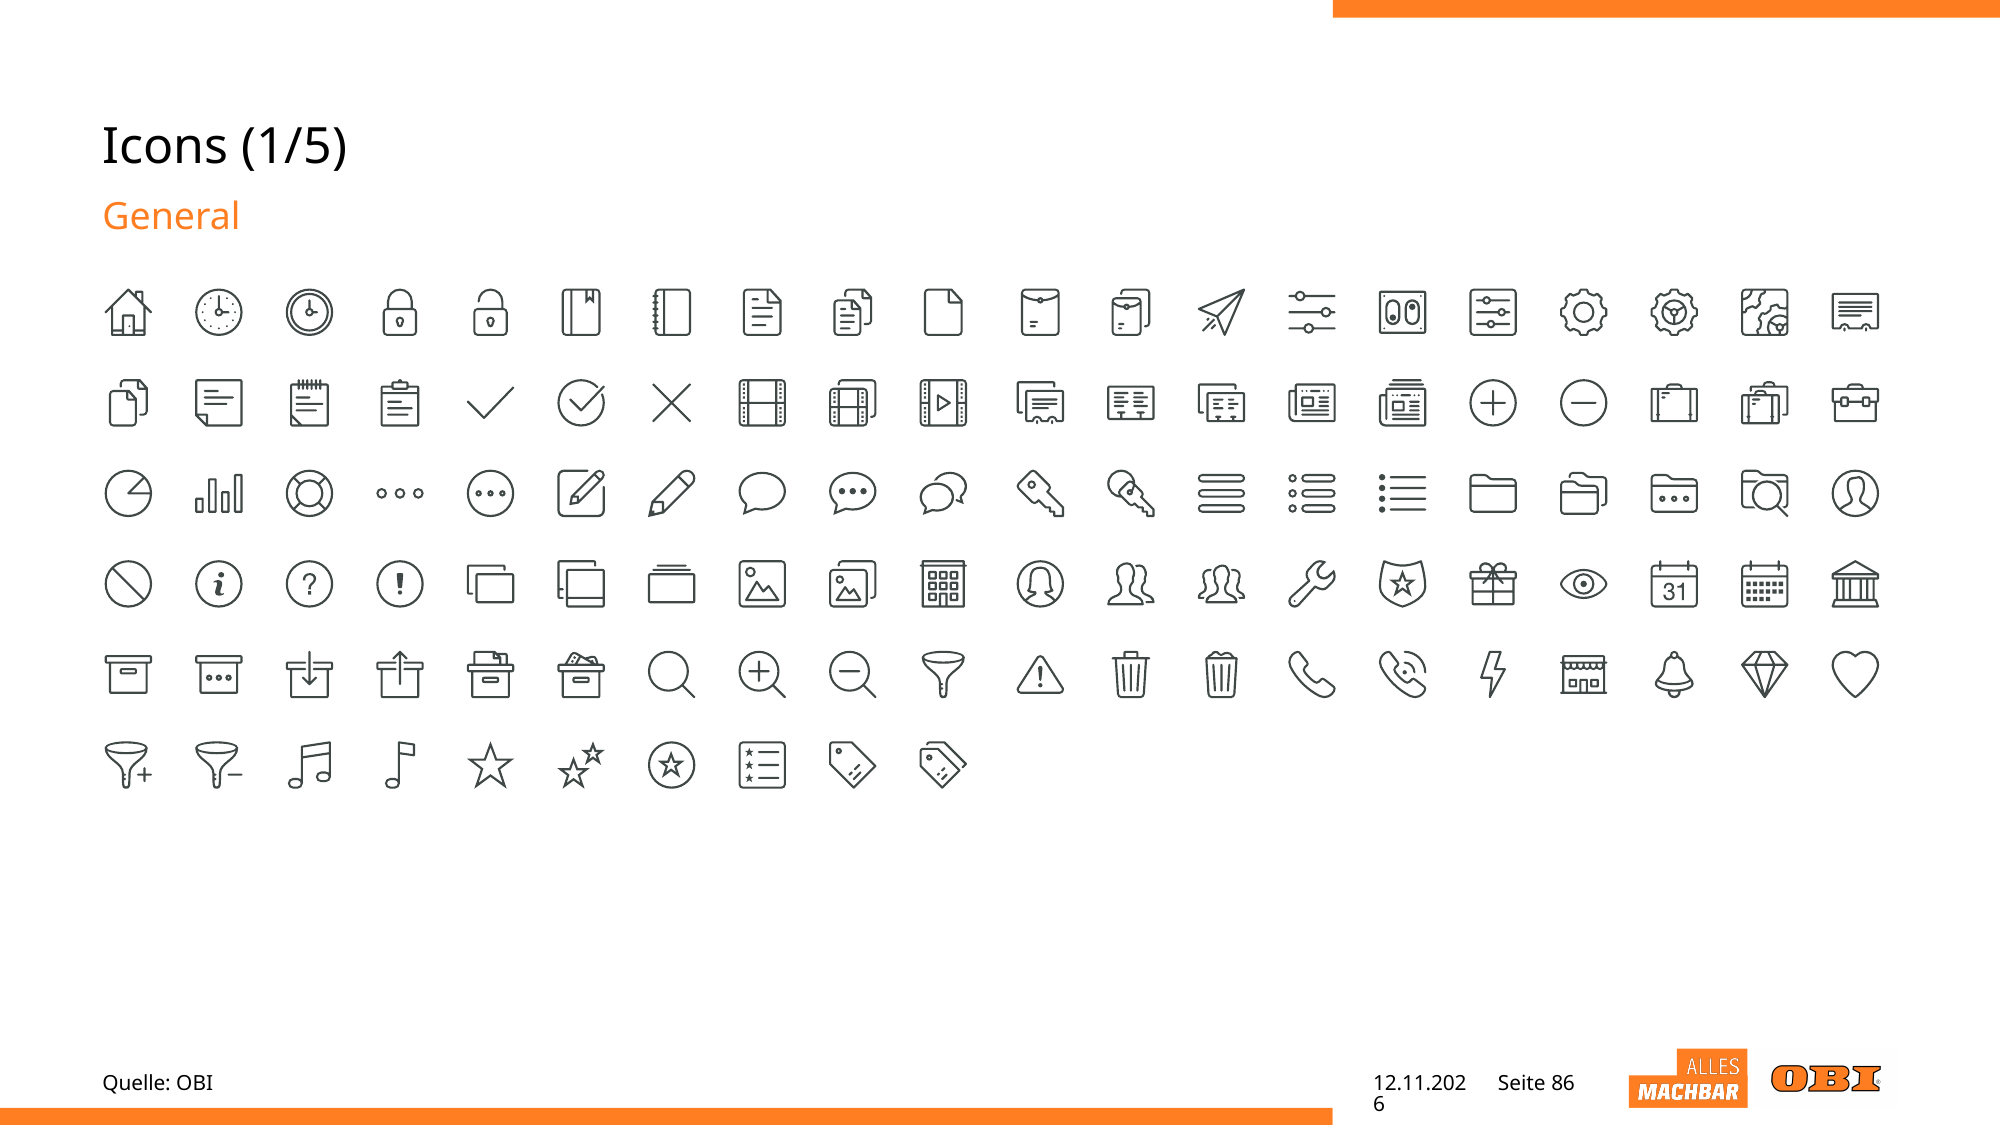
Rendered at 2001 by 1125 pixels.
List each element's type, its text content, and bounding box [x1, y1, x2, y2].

text_box [119, 379, 148, 416]
text_box [557, 651, 605, 699]
text_box [1197, 489, 1246, 498]
text_box [1560, 568, 1608, 600]
text_box [1197, 383, 1237, 414]
text_box [844, 288, 873, 326]
text_box [1111, 297, 1142, 336]
text_box [136, 767, 153, 783]
text_box [1741, 560, 1789, 608]
text_box [738, 379, 786, 427]
text_box [919, 560, 968, 608]
text_box [565, 568, 605, 608]
text_box [1560, 655, 1608, 694]
text_box [195, 741, 239, 789]
text_box [208, 478, 217, 513]
text_box [1107, 562, 1155, 606]
text_box [647, 469, 696, 518]
text_box [837, 379, 877, 418]
text_box [1288, 322, 1336, 334]
text_box [1378, 560, 1427, 608]
text_box [1107, 385, 1155, 421]
text_box [647, 741, 696, 789]
text_box [195, 655, 243, 694]
text_box [829, 650, 877, 699]
text_box [1831, 383, 1880, 423]
text_box [1016, 381, 1056, 414]
text_box [195, 379, 243, 427]
text_box [466, 564, 506, 595]
text_box [466, 741, 515, 789]
text_box [376, 560, 424, 608]
text_box [1741, 288, 1789, 336]
text_box [926, 741, 968, 769]
slide_number Seite 86 [1497, 1071, 1588, 1097]
text_box [919, 482, 955, 515]
text_box [1469, 473, 1517, 513]
text_box [1378, 290, 1427, 334]
text_box [1741, 389, 1780, 425]
text_box [1025, 389, 1065, 425]
text_box [380, 379, 420, 427]
text_box [1831, 292, 1880, 332]
text_box [557, 379, 605, 427]
text_box [104, 741, 148, 789]
text_box [1288, 560, 1336, 608]
text_box [104, 560, 153, 608]
picture [1754, 1048, 1898, 1107]
text_box [1831, 650, 1880, 699]
text_box [652, 383, 692, 423]
text_box [104, 288, 153, 336]
text_box [1469, 562, 1517, 606]
text_box [1560, 480, 1599, 515]
text_box [412, 487, 424, 499]
text_box [287, 741, 331, 789]
text_box [1020, 288, 1060, 336]
text_box [1650, 560, 1698, 608]
text_box [1378, 473, 1386, 481]
text_box [1650, 473, 1698, 513]
text_box [738, 741, 786, 789]
text_box [1206, 392, 1246, 423]
text_box [923, 288, 963, 336]
text_box [233, 473, 243, 513]
text_box [1654, 650, 1694, 699]
text_box [285, 288, 334, 336]
text_box [1831, 469, 1880, 518]
text_box [382, 288, 418, 336]
text_box [1650, 383, 1698, 423]
text_box [466, 386, 515, 419]
text_box [1120, 288, 1151, 328]
list General [102, 192, 1880, 238]
text_box [1301, 504, 1336, 513]
text_box [1741, 650, 1789, 699]
text_box [921, 650, 965, 699]
text_box [557, 560, 597, 599]
text_box [1301, 473, 1336, 483]
text_box [376, 487, 388, 499]
text_box [1469, 379, 1517, 427]
text_box [837, 560, 877, 599]
text_box [647, 573, 696, 604]
text_box [1288, 504, 1297, 513]
text_box [1288, 489, 1297, 498]
text_box [1016, 655, 1065, 694]
footer Quelle: OBI [102, 1071, 1271, 1097]
text_box [1378, 387, 1427, 427]
text_box [1378, 650, 1427, 699]
text_box [290, 379, 329, 427]
text_box [1378, 506, 1386, 513]
text_box [1560, 288, 1608, 336]
text_box [195, 560, 243, 608]
text_box [285, 661, 334, 699]
text_box [561, 288, 601, 336]
text_box [195, 288, 243, 336]
text_box [1288, 383, 1336, 423]
text_box [738, 471, 786, 515]
text_box [557, 756, 590, 789]
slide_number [1373, 1071, 1475, 1097]
text_box [285, 560, 334, 608]
text_box [1111, 650, 1151, 699]
text_box [647, 650, 696, 699]
text_box [1389, 486, 1427, 490]
text_box [738, 560, 786, 608]
text_box [473, 288, 508, 336]
text_box [1378, 495, 1386, 502]
text_box [1288, 290, 1336, 302]
text_box [195, 497, 204, 513]
text_box [475, 573, 515, 604]
text_box [652, 288, 692, 336]
text_box [1197, 473, 1246, 483]
title Icons (1/5) [102, 112, 1880, 174]
text_box [1378, 484, 1386, 492]
text_box [376, 661, 424, 699]
text_box [919, 747, 961, 789]
text_box [384, 741, 416, 789]
text_box [1107, 469, 1155, 518]
text_box [1016, 469, 1065, 518]
text_box [1749, 381, 1789, 416]
text_box [829, 568, 868, 608]
picture [1638, 1058, 1739, 1100]
text_box [919, 379, 968, 427]
text_box [557, 469, 605, 518]
text_box [738, 650, 786, 699]
text_box [1288, 473, 1297, 483]
text_box [1568, 471, 1608, 507]
text_box [285, 469, 334, 518]
text_box [104, 469, 153, 518]
text_box [829, 471, 877, 515]
text_box [1831, 560, 1880, 608]
text_box [466, 650, 515, 699]
text_box [933, 471, 968, 505]
text_box [104, 655, 153, 694]
text_box [1480, 650, 1507, 699]
text_box [1197, 288, 1246, 336]
text_box [392, 650, 408, 686]
text_box [829, 387, 868, 427]
text_box [581, 741, 605, 766]
text_box [1197, 564, 1246, 604]
text_box [1301, 489, 1336, 498]
text_box [833, 299, 862, 336]
text_box [829, 741, 877, 789]
text_box [108, 389, 137, 427]
text_box [1560, 379, 1608, 427]
text_box [466, 469, 515, 518]
text_box [1288, 306, 1336, 318]
text_box [301, 650, 318, 686]
text_box [1741, 469, 1789, 518]
text_box [1650, 288, 1698, 336]
text_box [1288, 650, 1336, 699]
text_box [1016, 560, 1065, 608]
text_box [394, 487, 406, 499]
text_box [1197, 504, 1246, 513]
text_box [1469, 288, 1517, 336]
text_box [221, 491, 230, 513]
text_box [1205, 650, 1238, 699]
text_box [742, 288, 782, 336]
